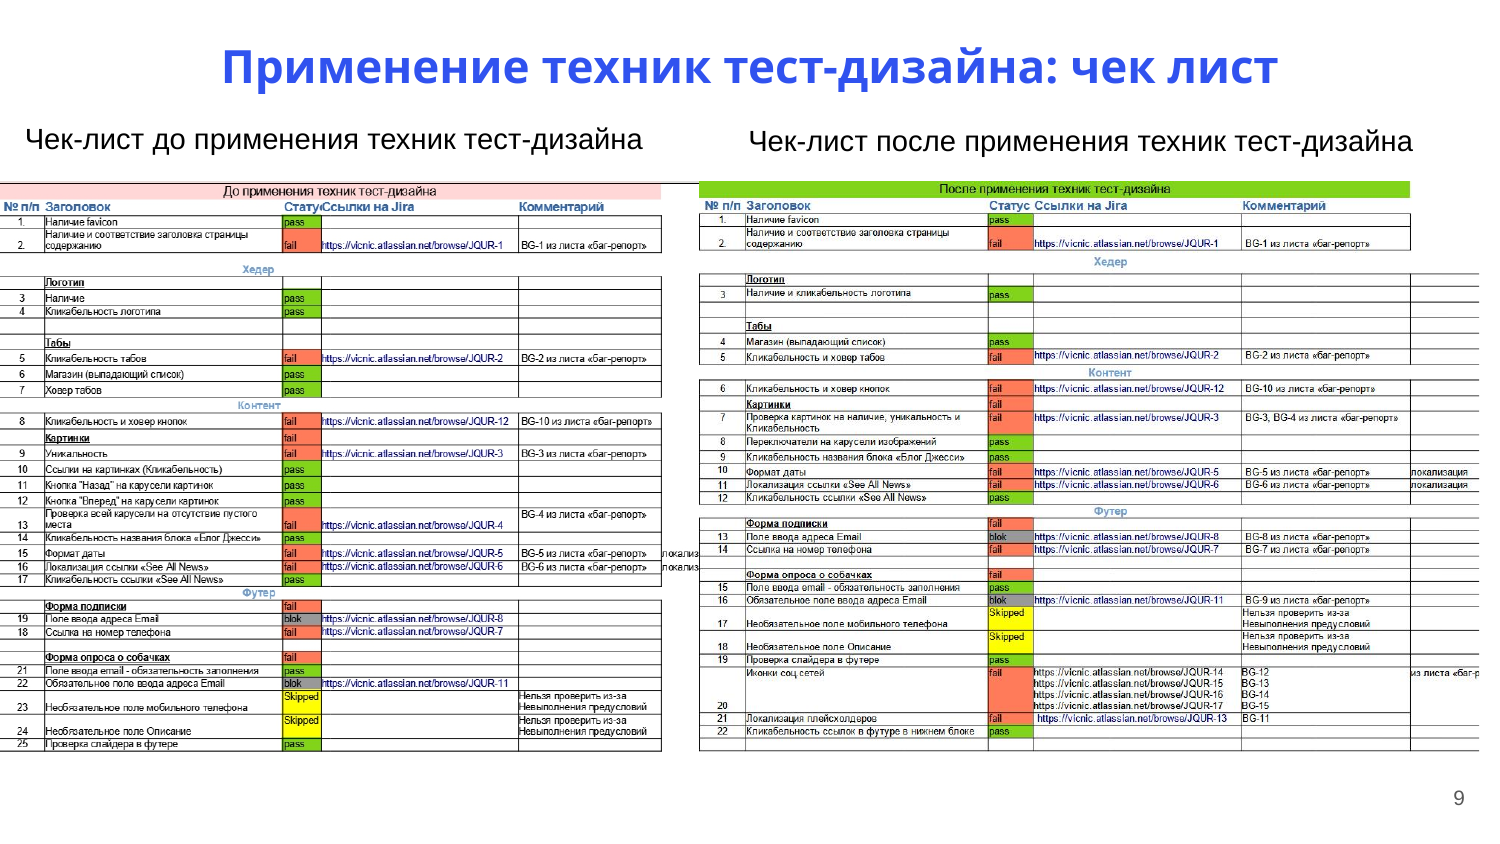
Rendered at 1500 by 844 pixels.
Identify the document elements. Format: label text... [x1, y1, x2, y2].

slide_number 9 [1424, 771, 1480, 824]
text_box Чек-лист после применения техник тест-дизайна [733, 114, 1429, 165]
picture [0, 181, 1480, 755]
text_box Чек-лист до применения техник тест-дизайна [10, 113, 659, 163]
title Применение техник тест-дизайна: чек лист [51, 23, 1449, 117]
